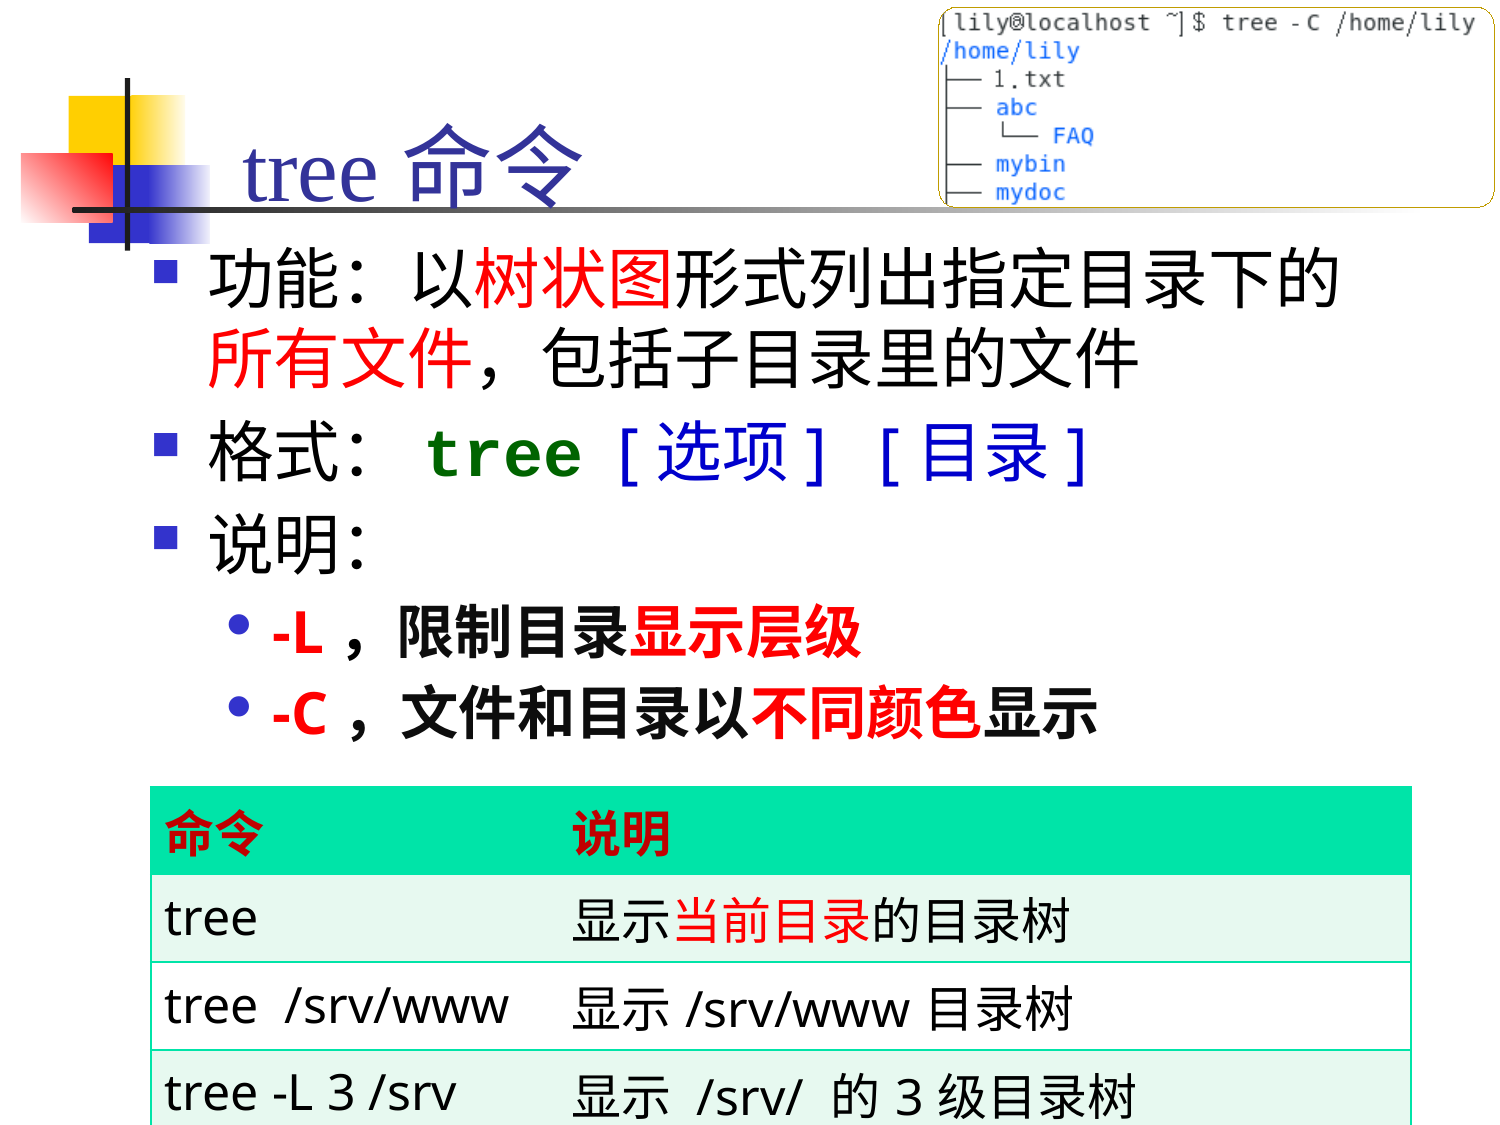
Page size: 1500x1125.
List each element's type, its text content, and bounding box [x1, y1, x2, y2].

table_cell 显示当前目录的目录树 [557, 875, 1410, 961]
list 功能：以树状图形式列出指定目录下的所有文件，包括子目录里的文件 格式：tree [选项] [目录] 说明： -L，限制目录显示层级 -C，文件和目录以不同颜色显示 [135, 229, 1411, 690]
table_cell 显示 /srv/ 的3级目录树 [557, 1051, 1410, 1125]
table_cell tree [152, 875, 557, 961]
table_header 命令 [152, 788, 557, 874]
table_header 说明 [557, 788, 1410, 874]
table_cell 显示/srv/www目录树 [557, 963, 1410, 1049]
title tree命令 [227, 54, 1247, 228]
table_cell tree /srv/www [152, 963, 557, 1049]
table_cell tree -L 3 /srv [152, 1051, 557, 1125]
picture [938, 7, 1495, 208]
